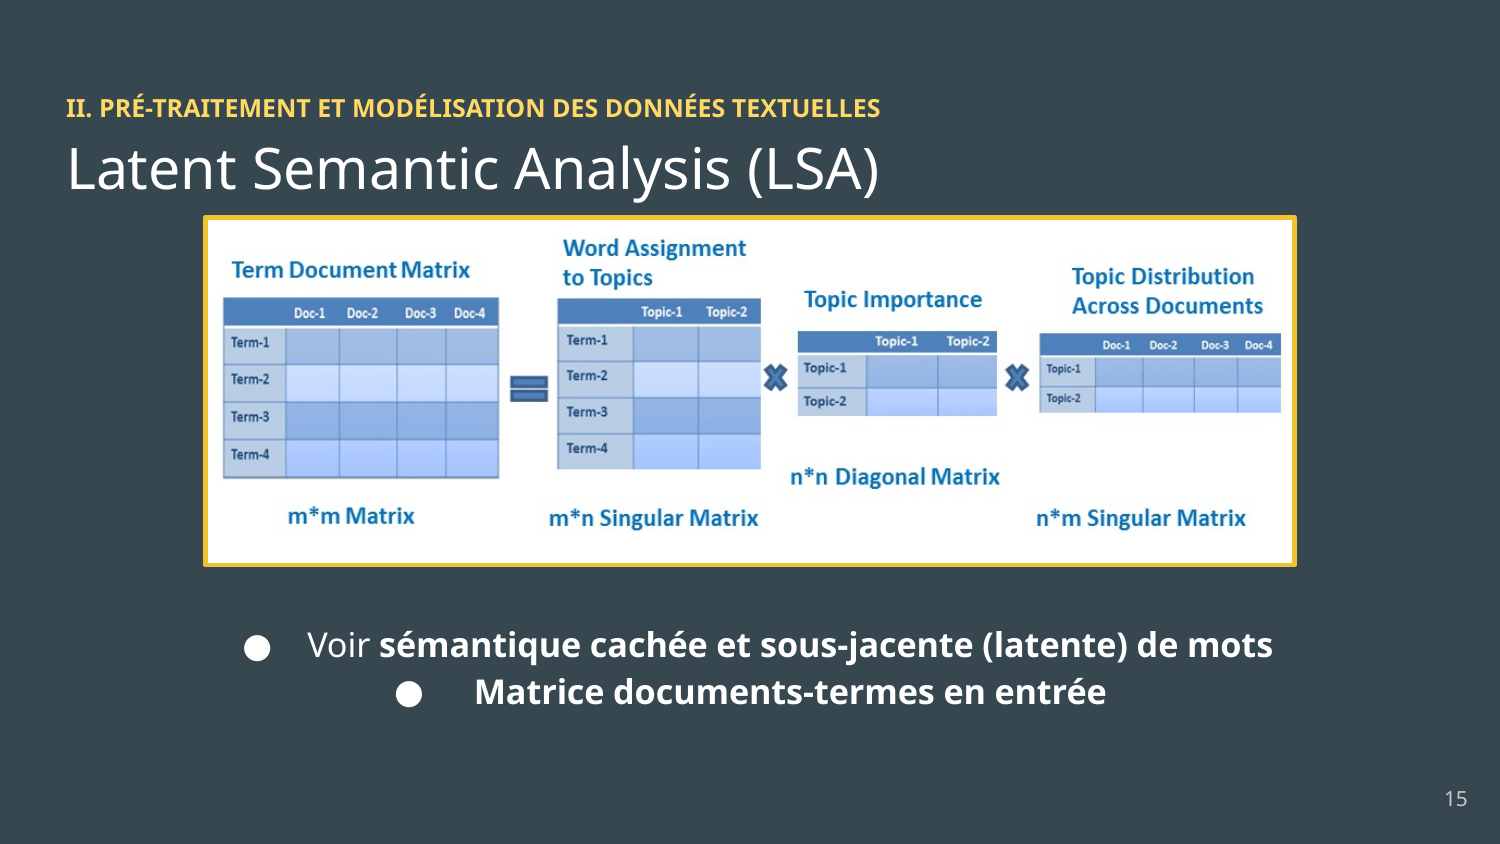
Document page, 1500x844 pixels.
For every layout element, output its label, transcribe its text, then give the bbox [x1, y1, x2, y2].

slide_number ‹#› [1392, 767, 1483, 833]
picture [207, 219, 1293, 564]
title II. PRÉ-TRAITEMENT ET MODÉLISATION DES DONNÉES TEXTUELLES Latent Semantic Analysis (LSA) [51, 72, 1449, 220]
list Voir sémantique cachée et sous-jacente (latente) de mots Matrice documents-termes en entrée [207, 602, 1293, 742]
